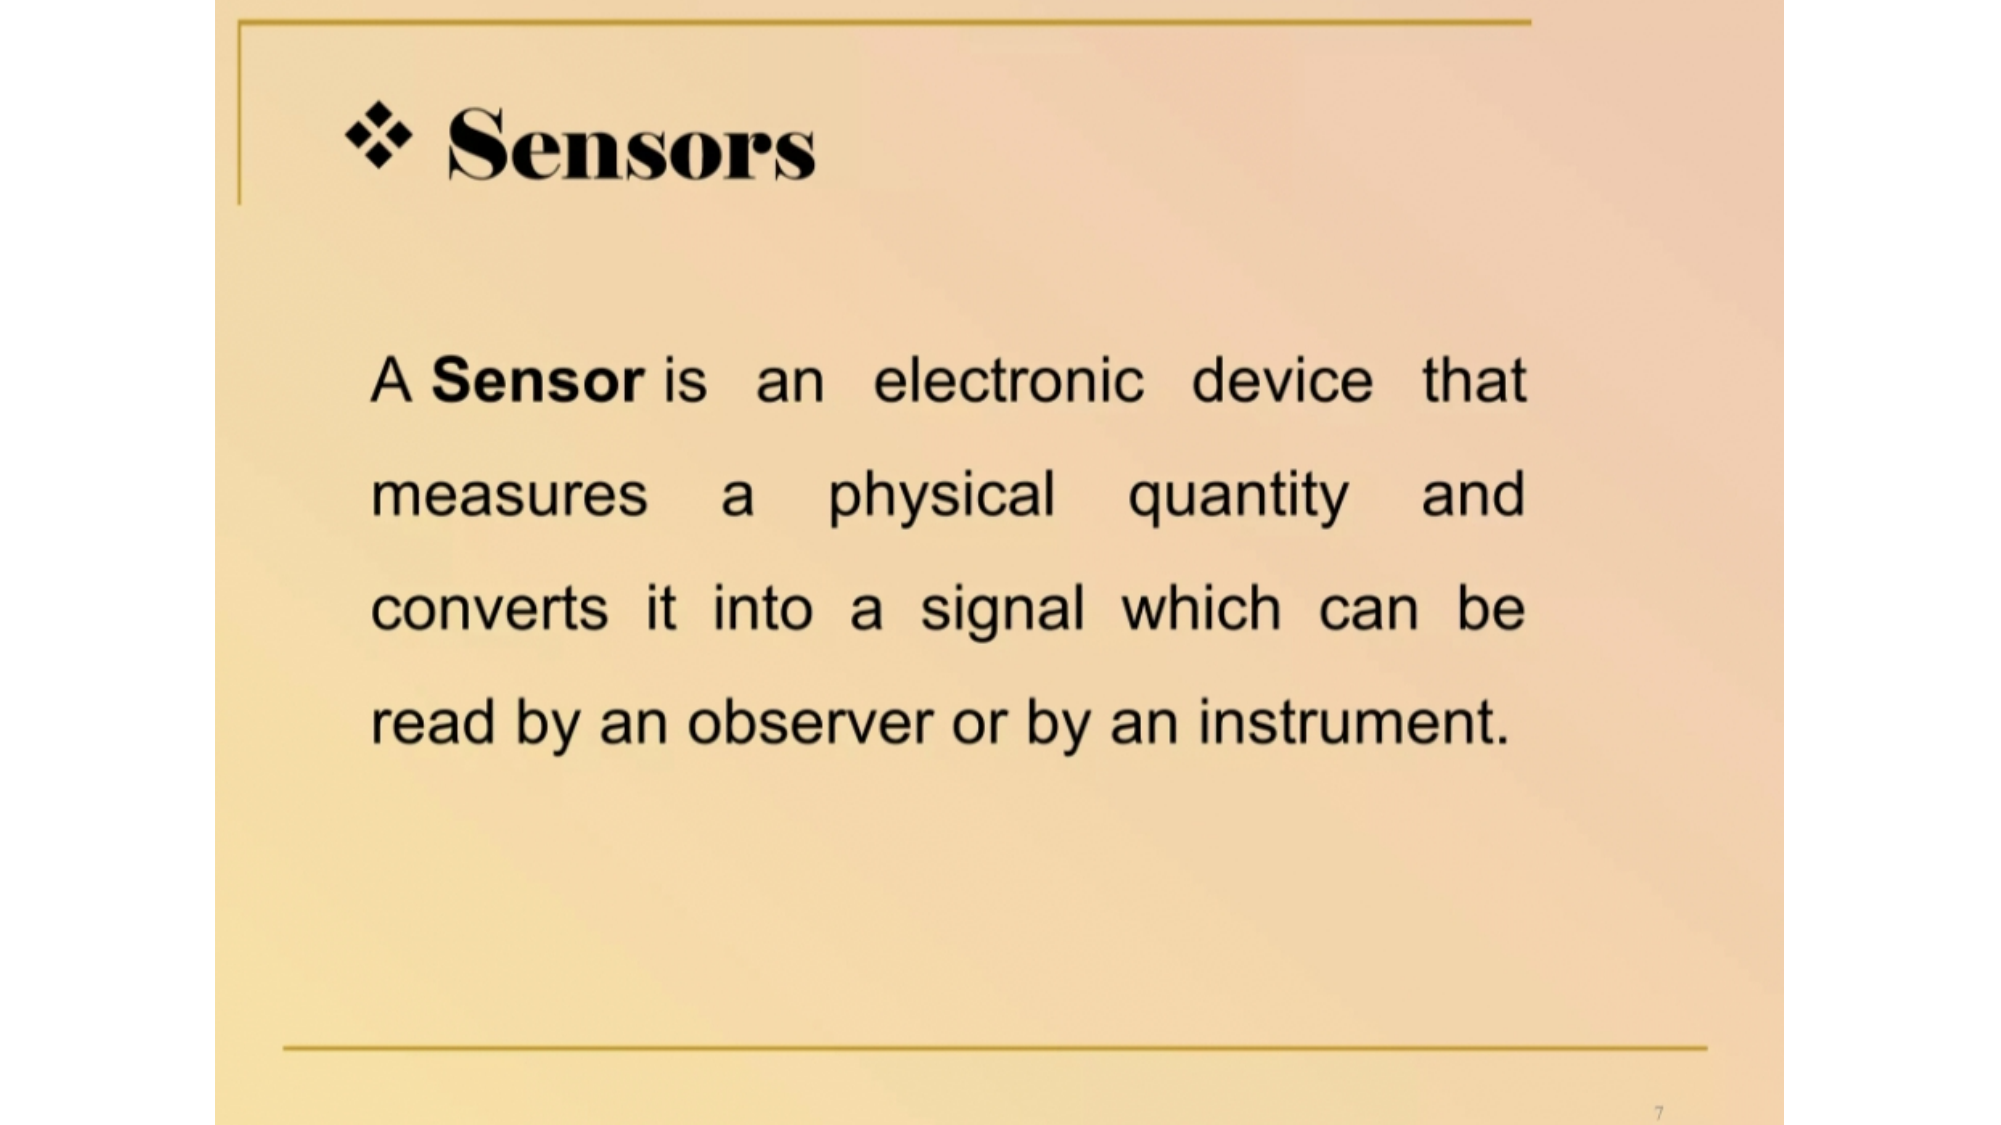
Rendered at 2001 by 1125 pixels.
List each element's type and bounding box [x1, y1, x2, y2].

picture [215, 0, 1784, 1125]
